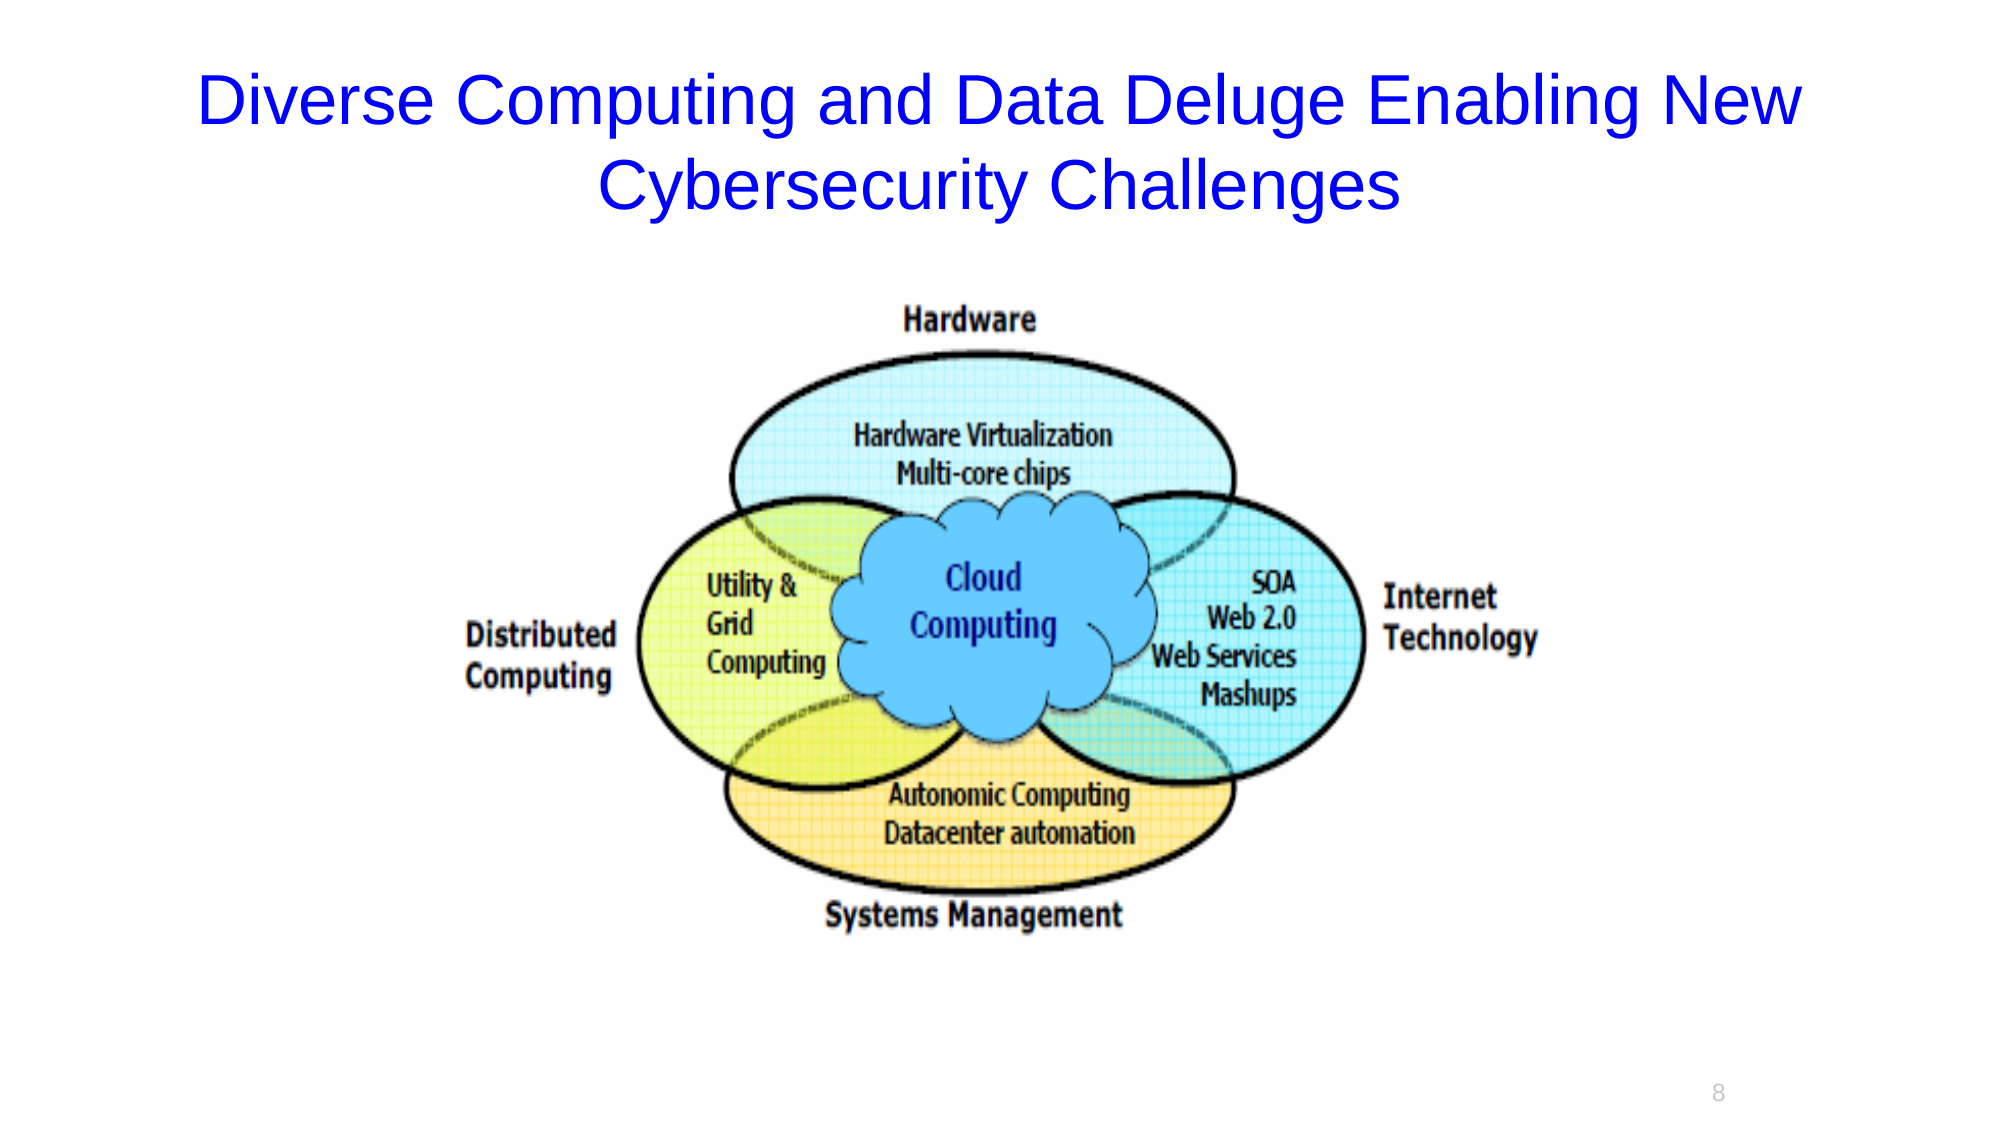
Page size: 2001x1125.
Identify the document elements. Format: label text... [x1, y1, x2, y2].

picture [411, 296, 1580, 957]
title Diverse Computing and Data Deluge Enabling New Cybersecurity Challenges [99, 45, 1900, 233]
slide_number 8 [1638, 1080, 1741, 1103]
